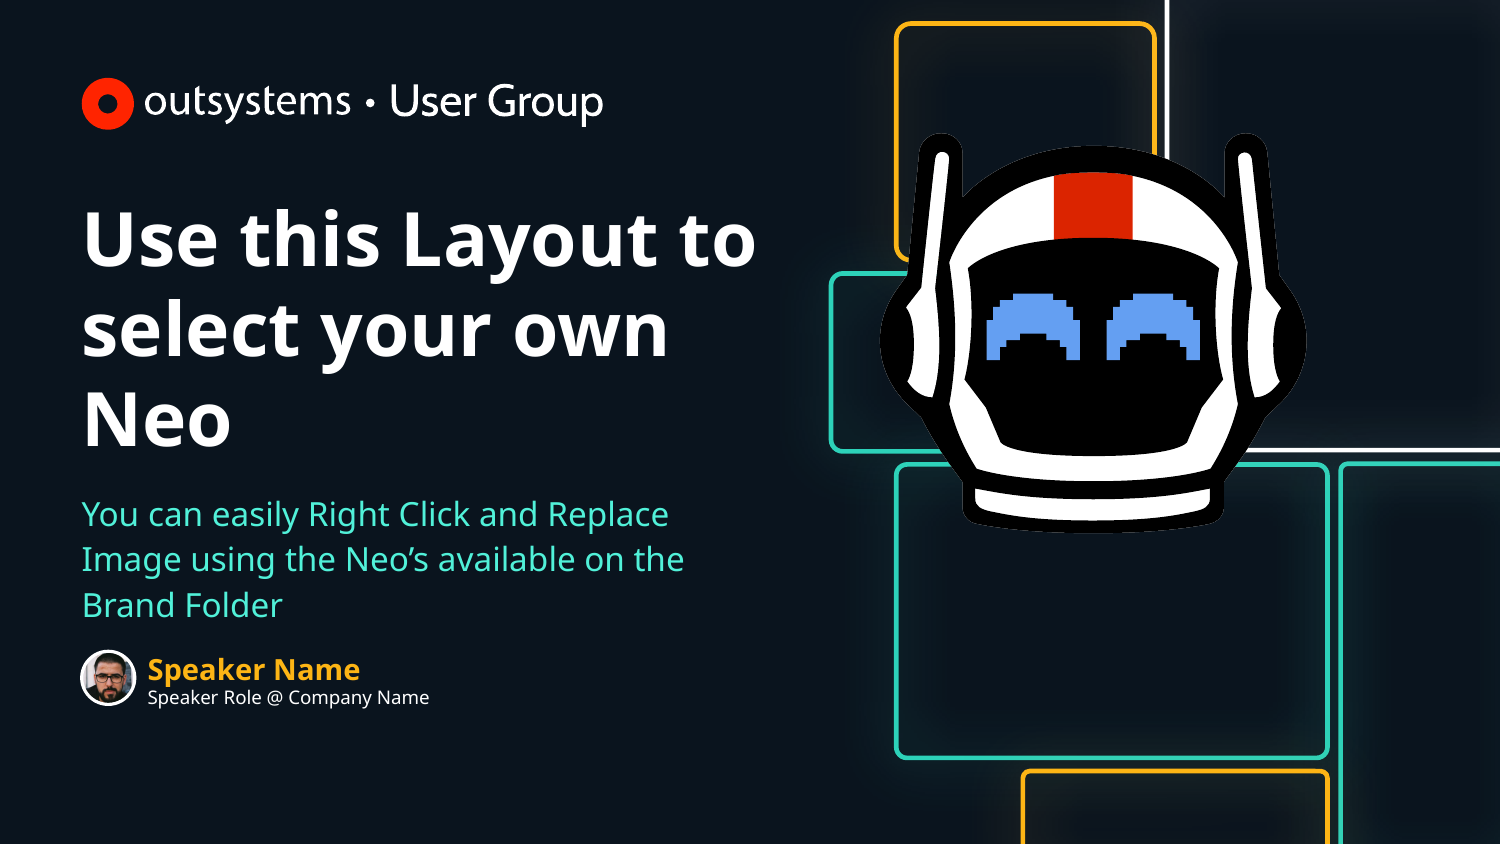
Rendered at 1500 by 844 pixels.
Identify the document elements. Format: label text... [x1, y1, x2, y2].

text_box Speaker Name Speaker Role @ Company Name [147, 650, 517, 704]
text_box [879, 132, 1307, 534]
subtitle You can easily Right Click and Replace Image using the Neo’s available on the Brand Folder [81, 486, 765, 627]
title Use this Layout to select your own Neo [81, 161, 765, 462]
picture [81, 650, 136, 705]
